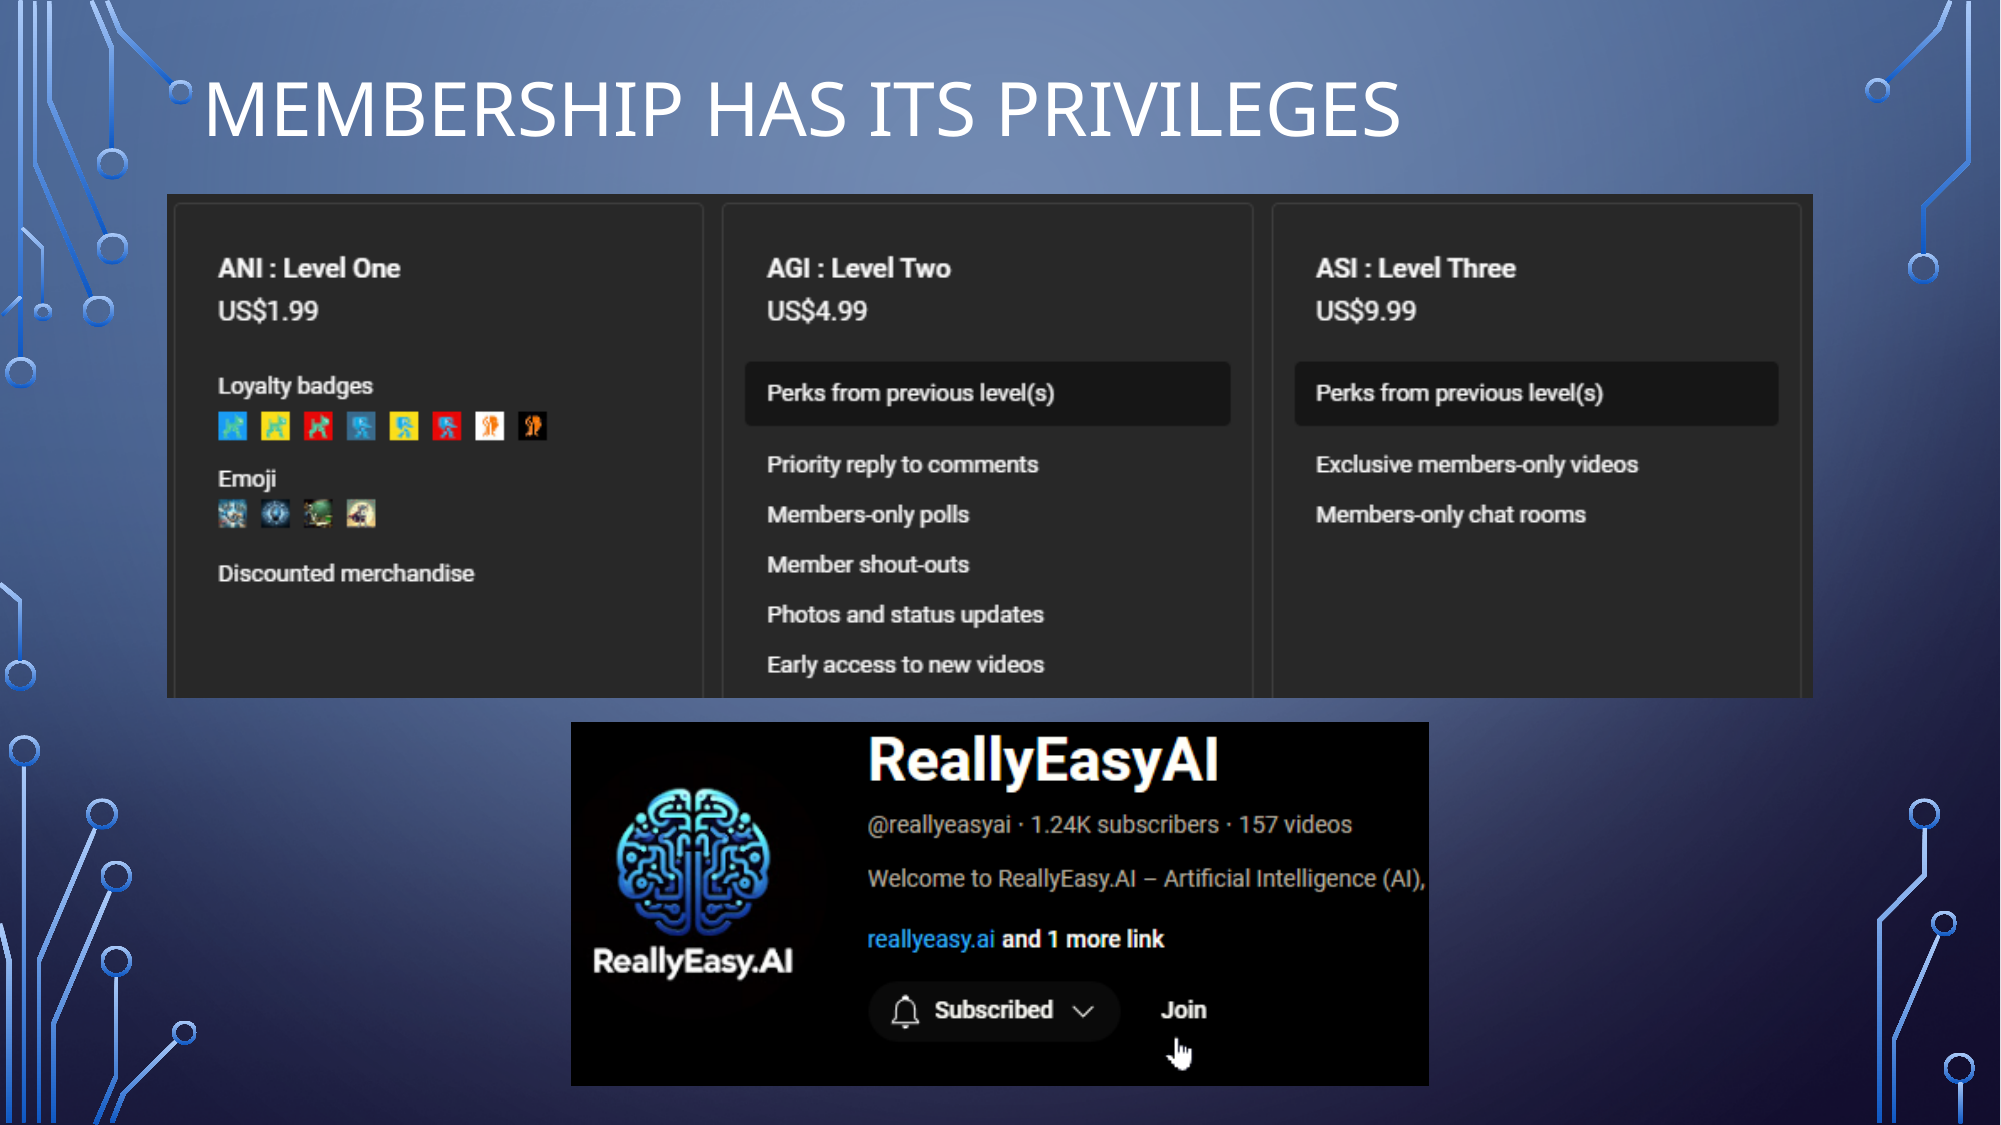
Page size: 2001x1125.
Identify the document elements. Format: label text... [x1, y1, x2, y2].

title Membership has its privileges [187, 26, 1813, 194]
picture [570, 722, 1429, 1086]
picture [167, 194, 1813, 698]
